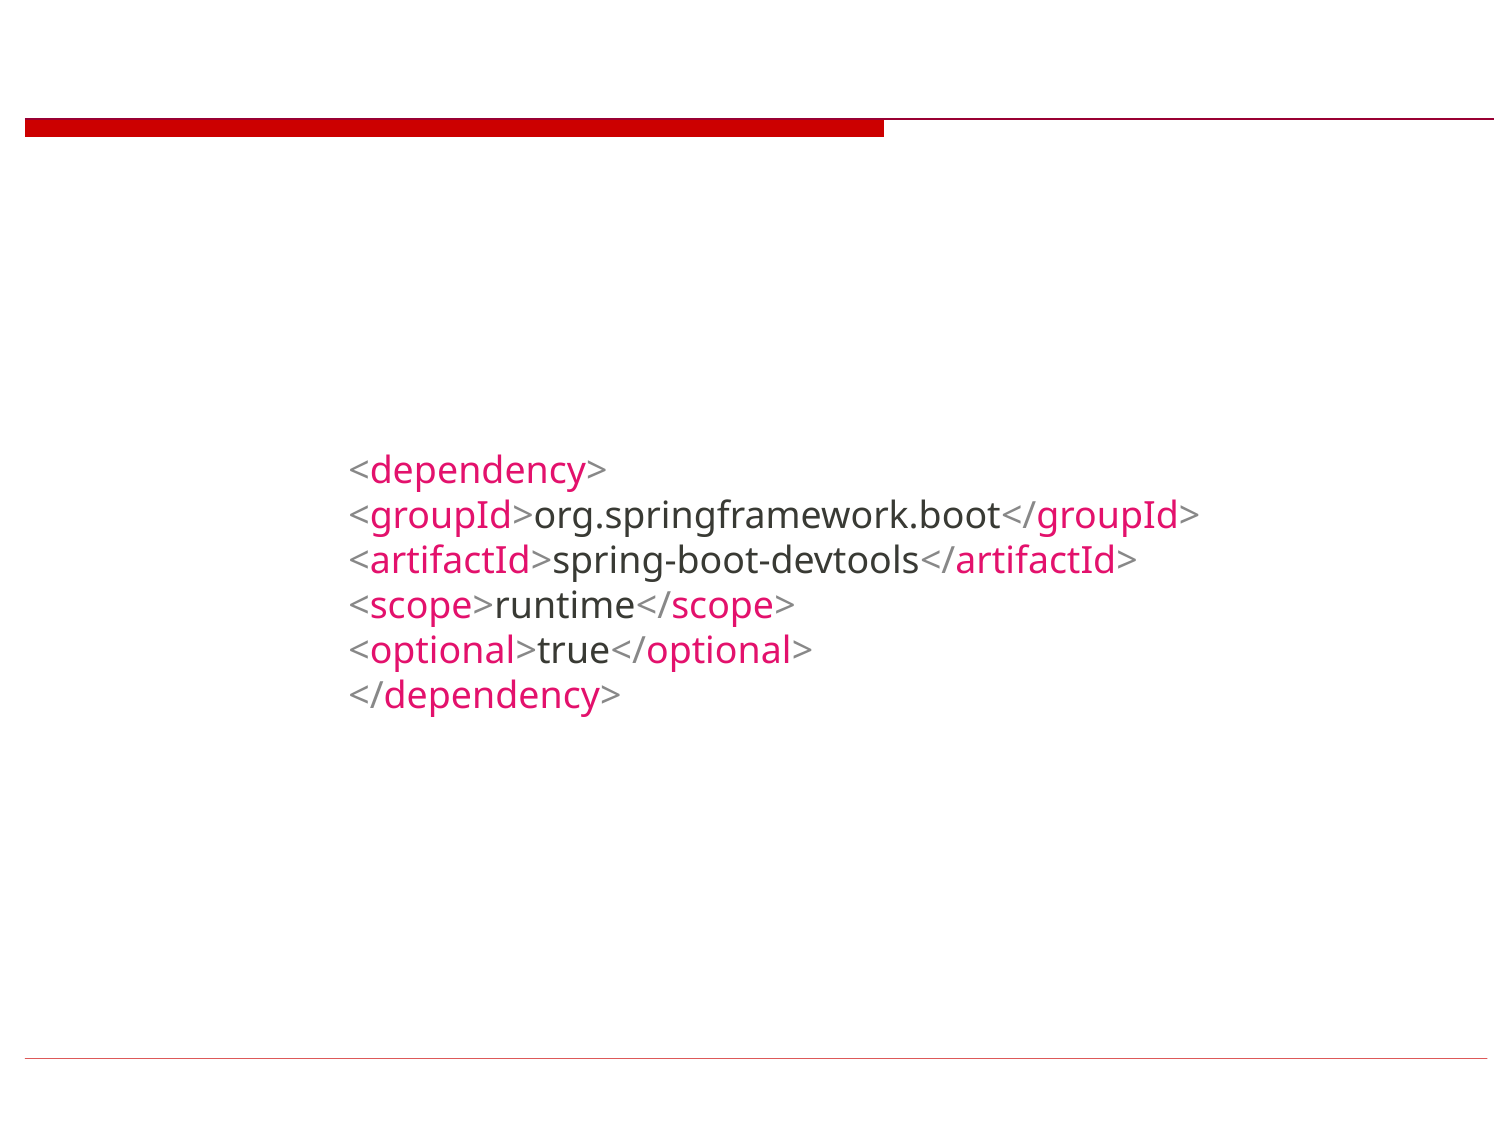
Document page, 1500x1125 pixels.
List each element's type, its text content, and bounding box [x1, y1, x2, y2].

text_box <dependency> <groupId>org.springframework.boot</groupId> <artifactId>spring-boot-devtools</artifactId> <scope>runtime</scope> <optional>true</optional> </dependency> [348, 445, 1500, 716]
